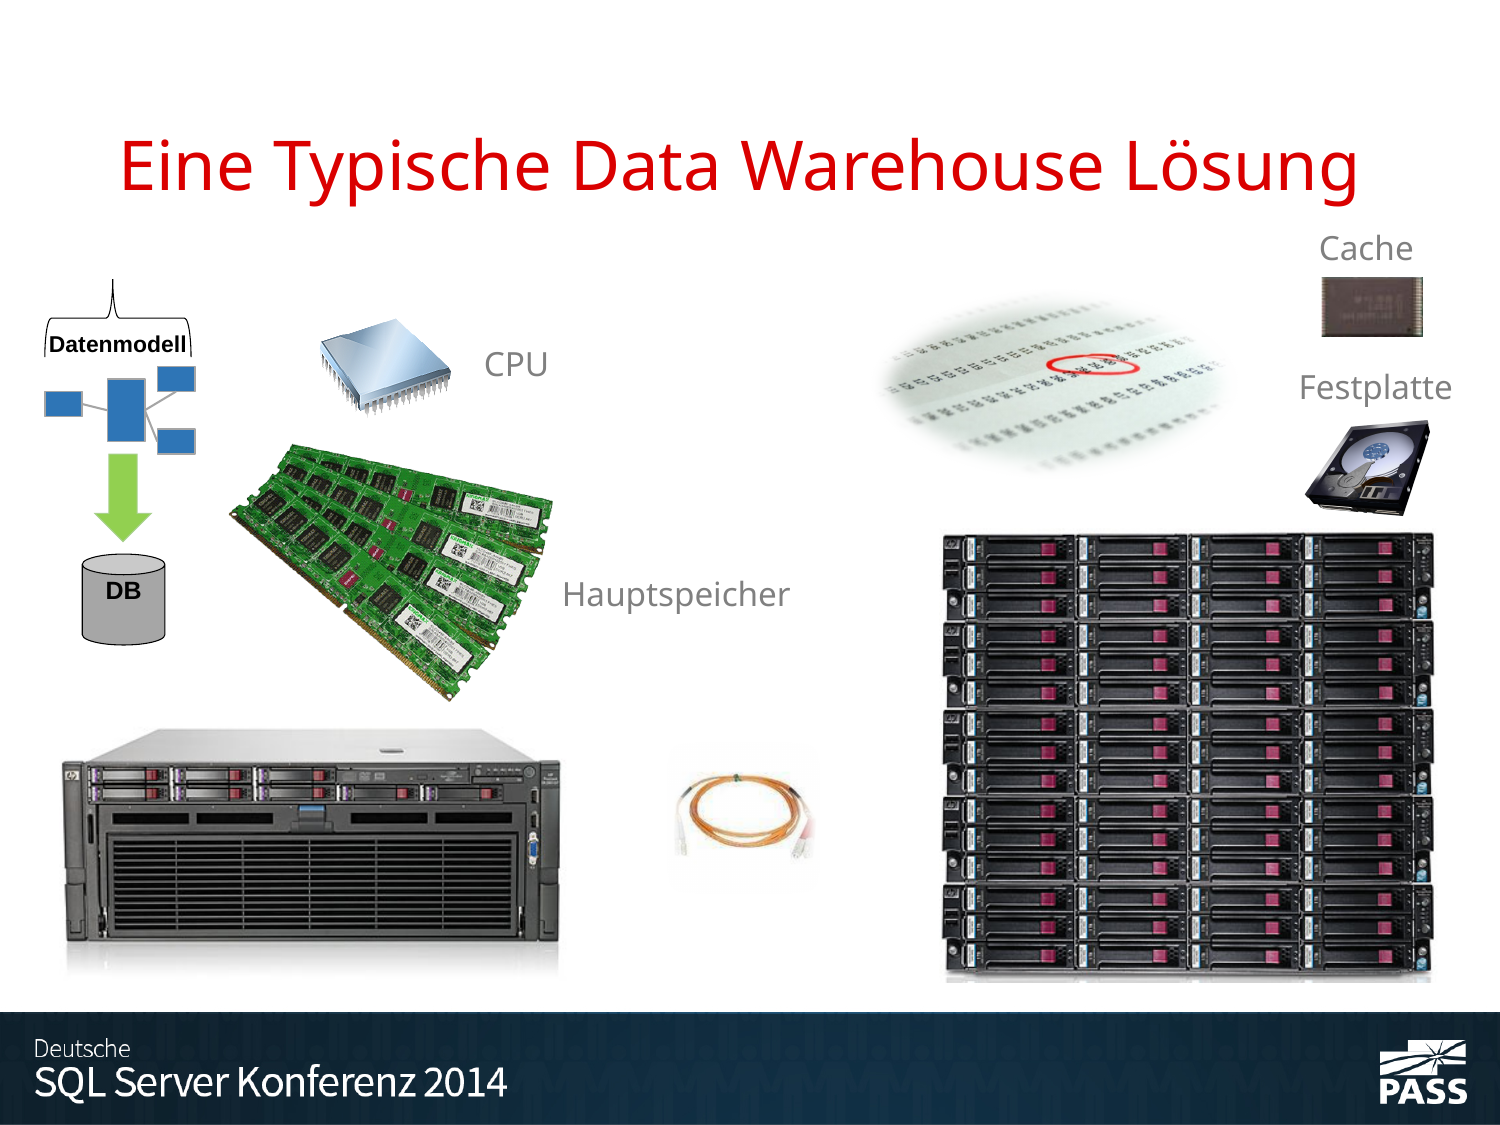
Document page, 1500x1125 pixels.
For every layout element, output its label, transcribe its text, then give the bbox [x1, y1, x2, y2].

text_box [44, 279, 195, 646]
text_box Hauptspeicher [553, 565, 806, 621]
text_box Cache [1304, 219, 1429, 275]
picture [0, 0, 1500, 1125]
text_box CPU [469, 336, 564, 391]
text_box Festplatte [1283, 358, 1468, 414]
title Eine Typische Data Warehouse Lösung [103, 59, 1397, 278]
